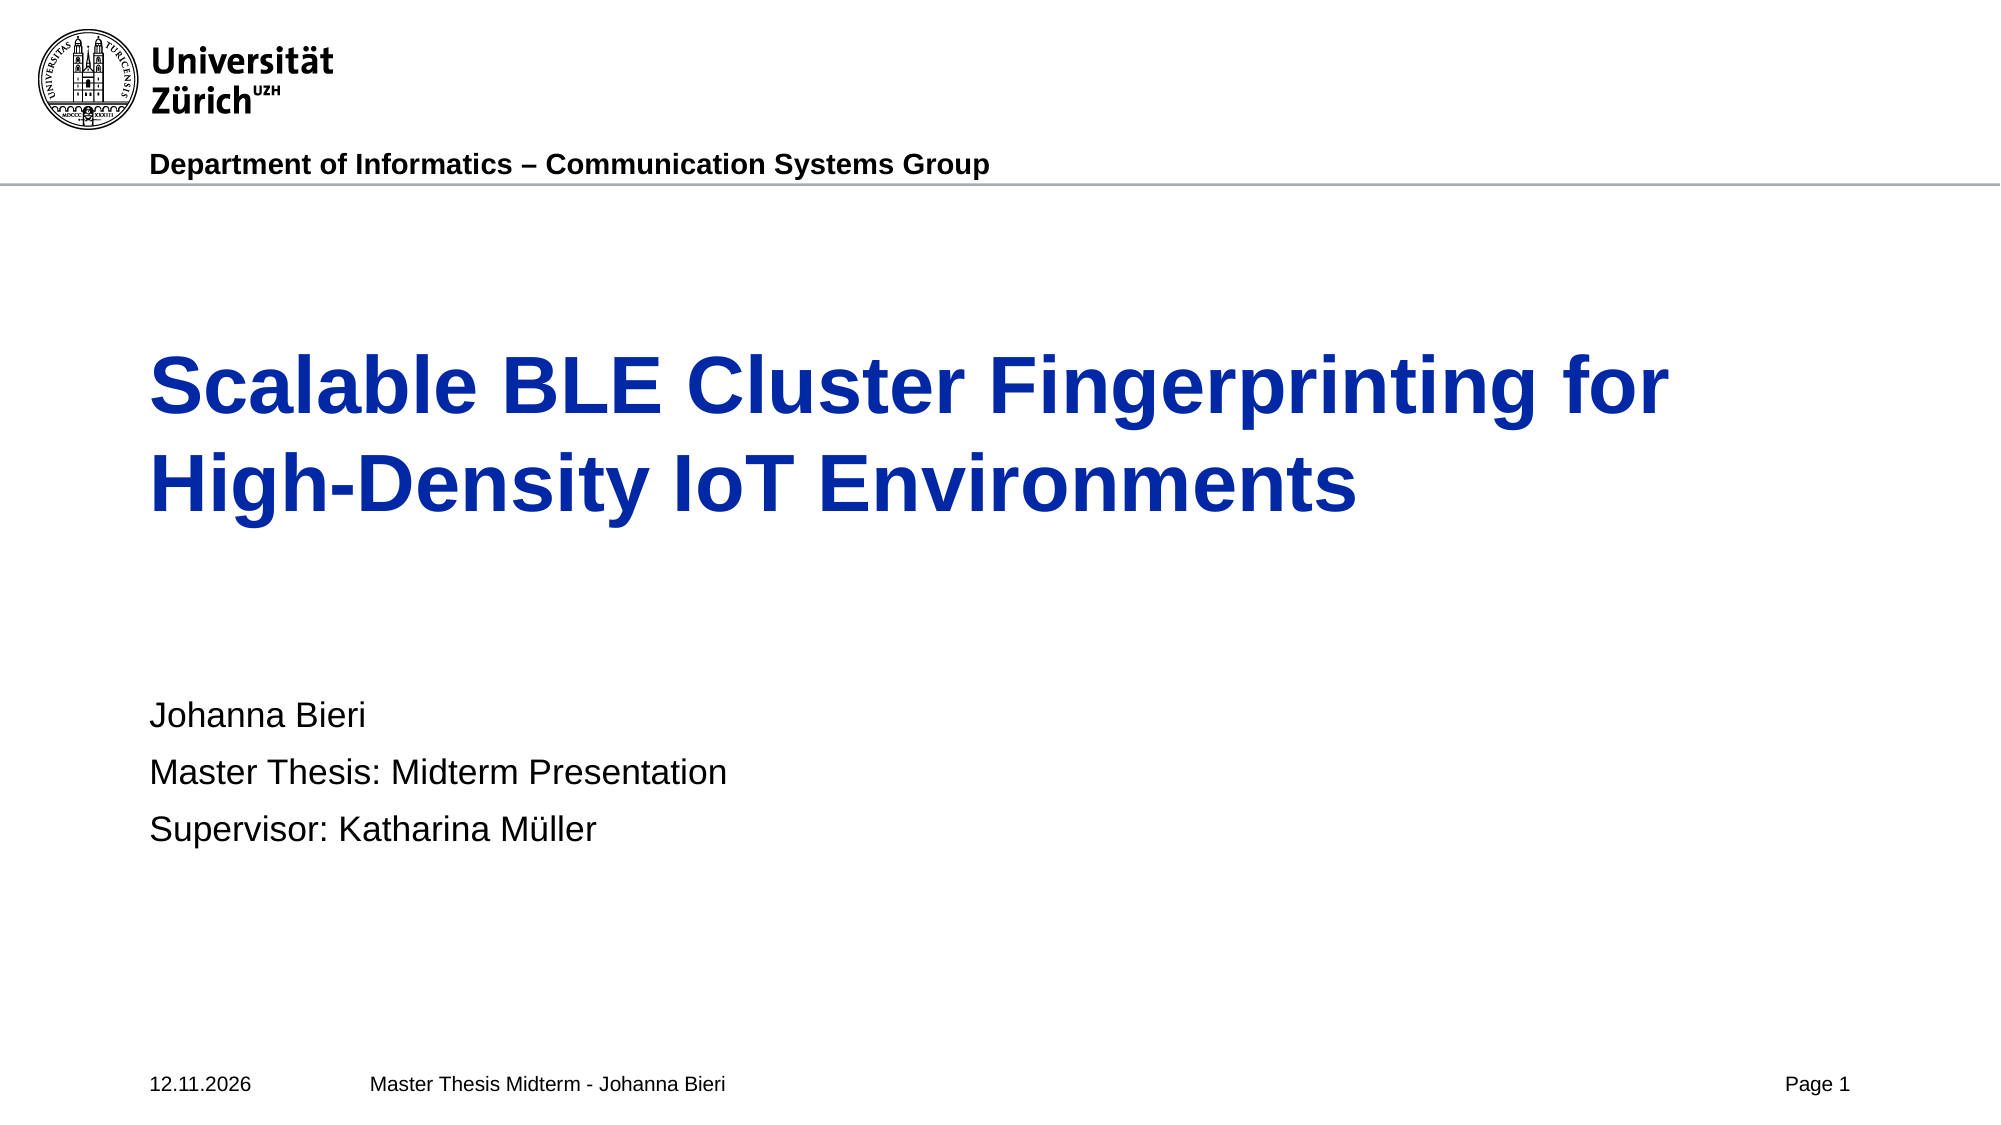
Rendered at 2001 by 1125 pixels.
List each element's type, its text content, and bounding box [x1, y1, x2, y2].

footer Master Thesis Midterm - Johanna Bieri [369, 1070, 1520, 1106]
slide_number Page 1 [1714, 1070, 1851, 1106]
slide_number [149, 1070, 354, 1106]
subtitle Johanna Bieri Master Thesis: Midterm Presentation Supervisor: Katharina Müller [149, 692, 1851, 980]
title Scalable BLE Cluster Fingerprinting for High-Density IoT Environments [149, 326, 1851, 539]
picture [32, 23, 339, 136]
